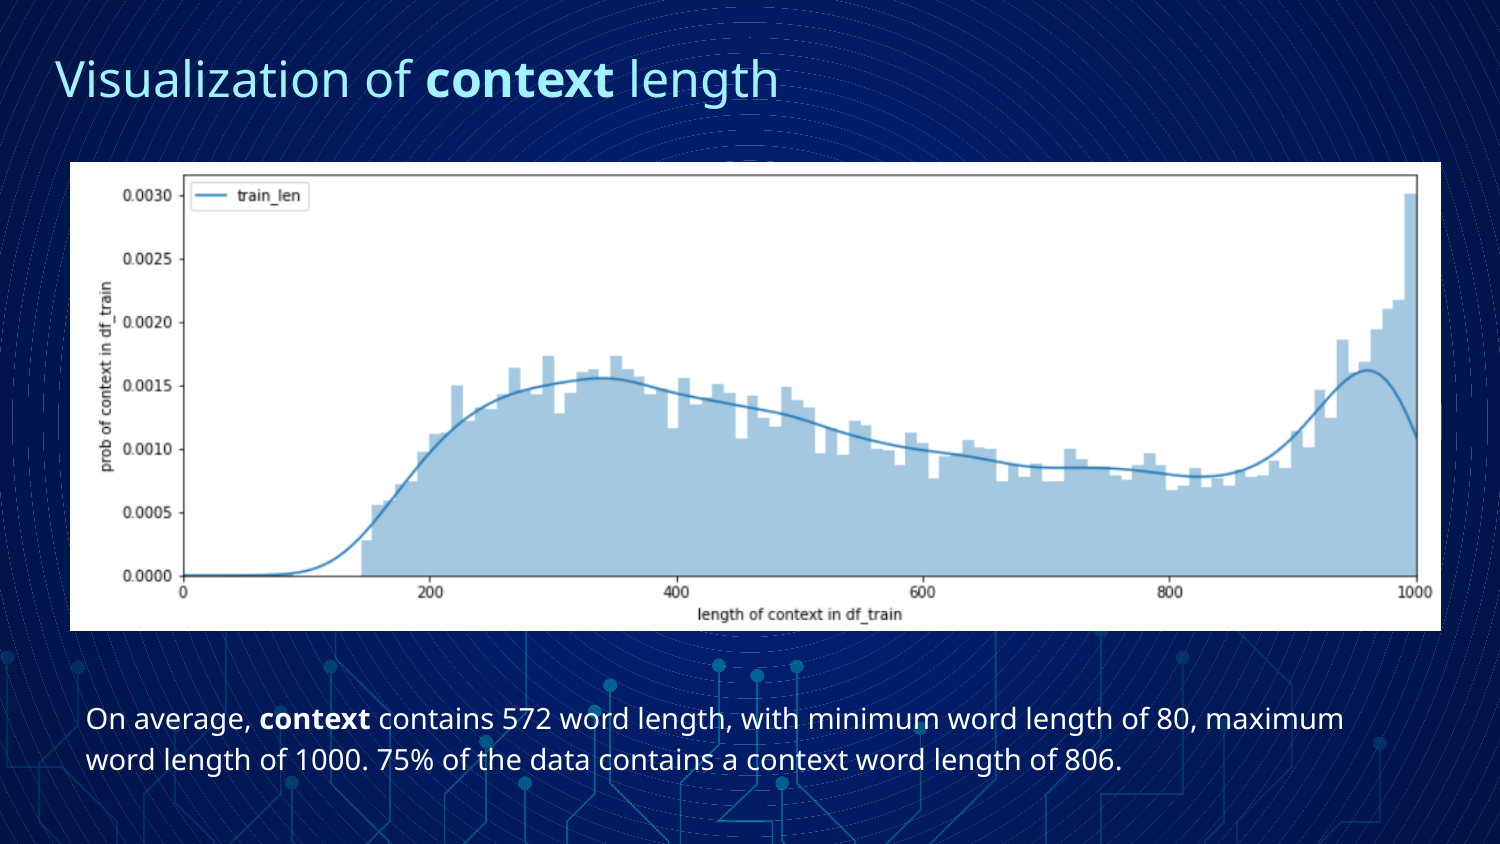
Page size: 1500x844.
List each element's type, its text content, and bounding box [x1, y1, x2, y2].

text_box On average, context contains 572 word length, with minimum word length of 80, maximum word length of 1000. 75% of the data contains a context word length of 806. [70, 680, 1416, 791]
text_box Visualization of context length [40, 32, 1175, 123]
picture [70, 162, 1441, 632]
